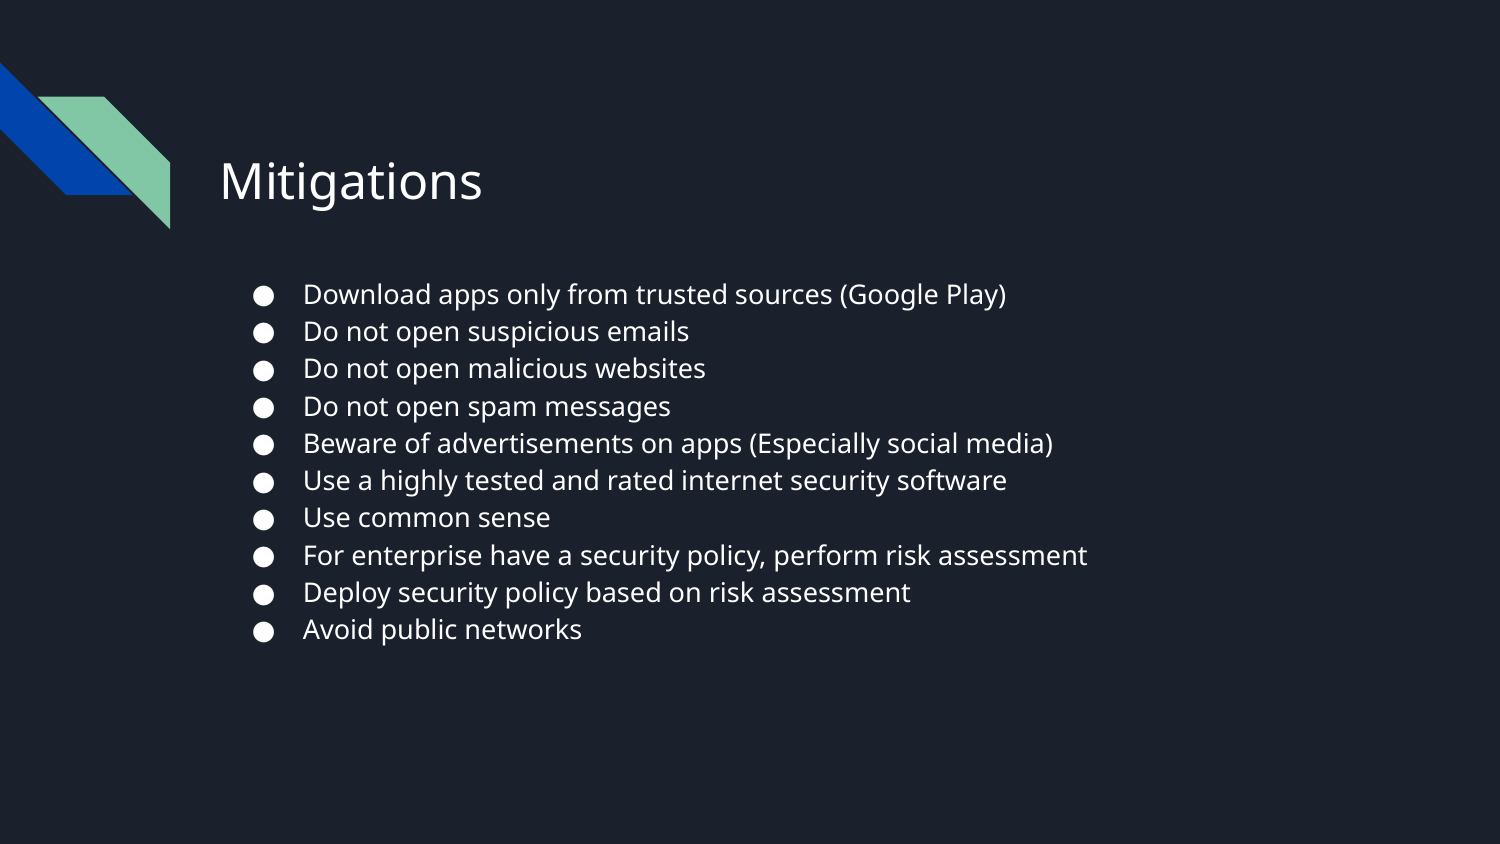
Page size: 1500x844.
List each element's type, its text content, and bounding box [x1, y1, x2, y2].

title Mitigations [204, 134, 1360, 221]
list Download apps only from trusted sources (Google Play) Do not open suspicious emails Do not open malicious websites Do not open spam messages Beware of advertisements on apps (Especially social media) Use a highly tested and rated internet security software Use common sense For enterprise have a security policy, perform risk assessment Deploy security policy based on risk assessment Avoid public networks [212, 257, 1368, 735]
